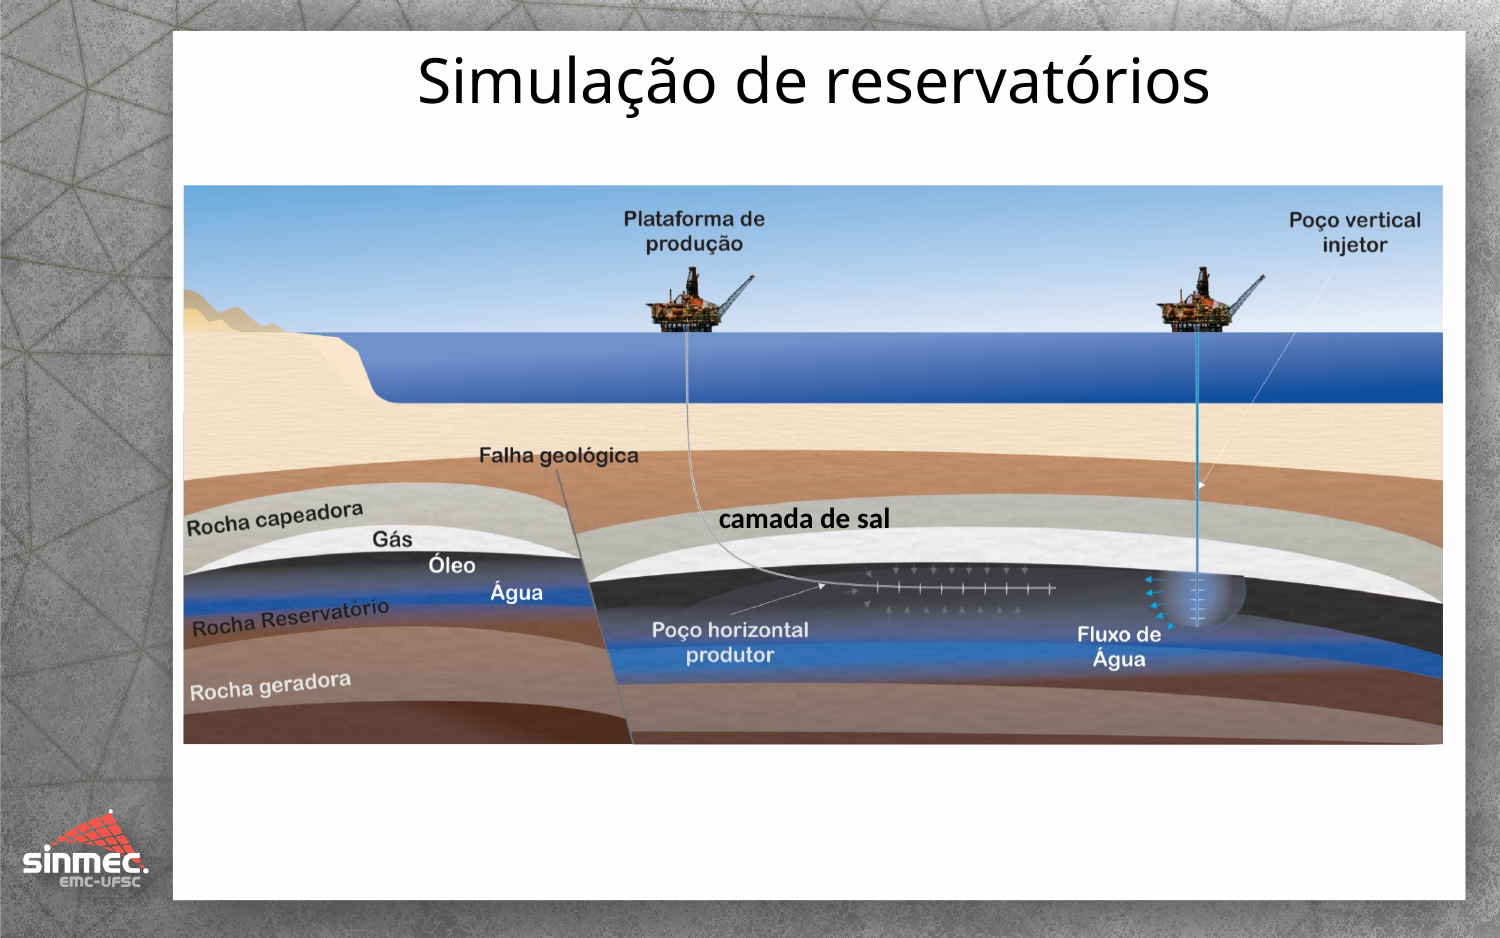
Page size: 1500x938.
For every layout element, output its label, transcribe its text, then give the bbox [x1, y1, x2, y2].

picture [0, 0, 1500, 938]
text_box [182, 184, 1443, 745]
title Simulação de reservatórios [171, 55, 1459, 103]
